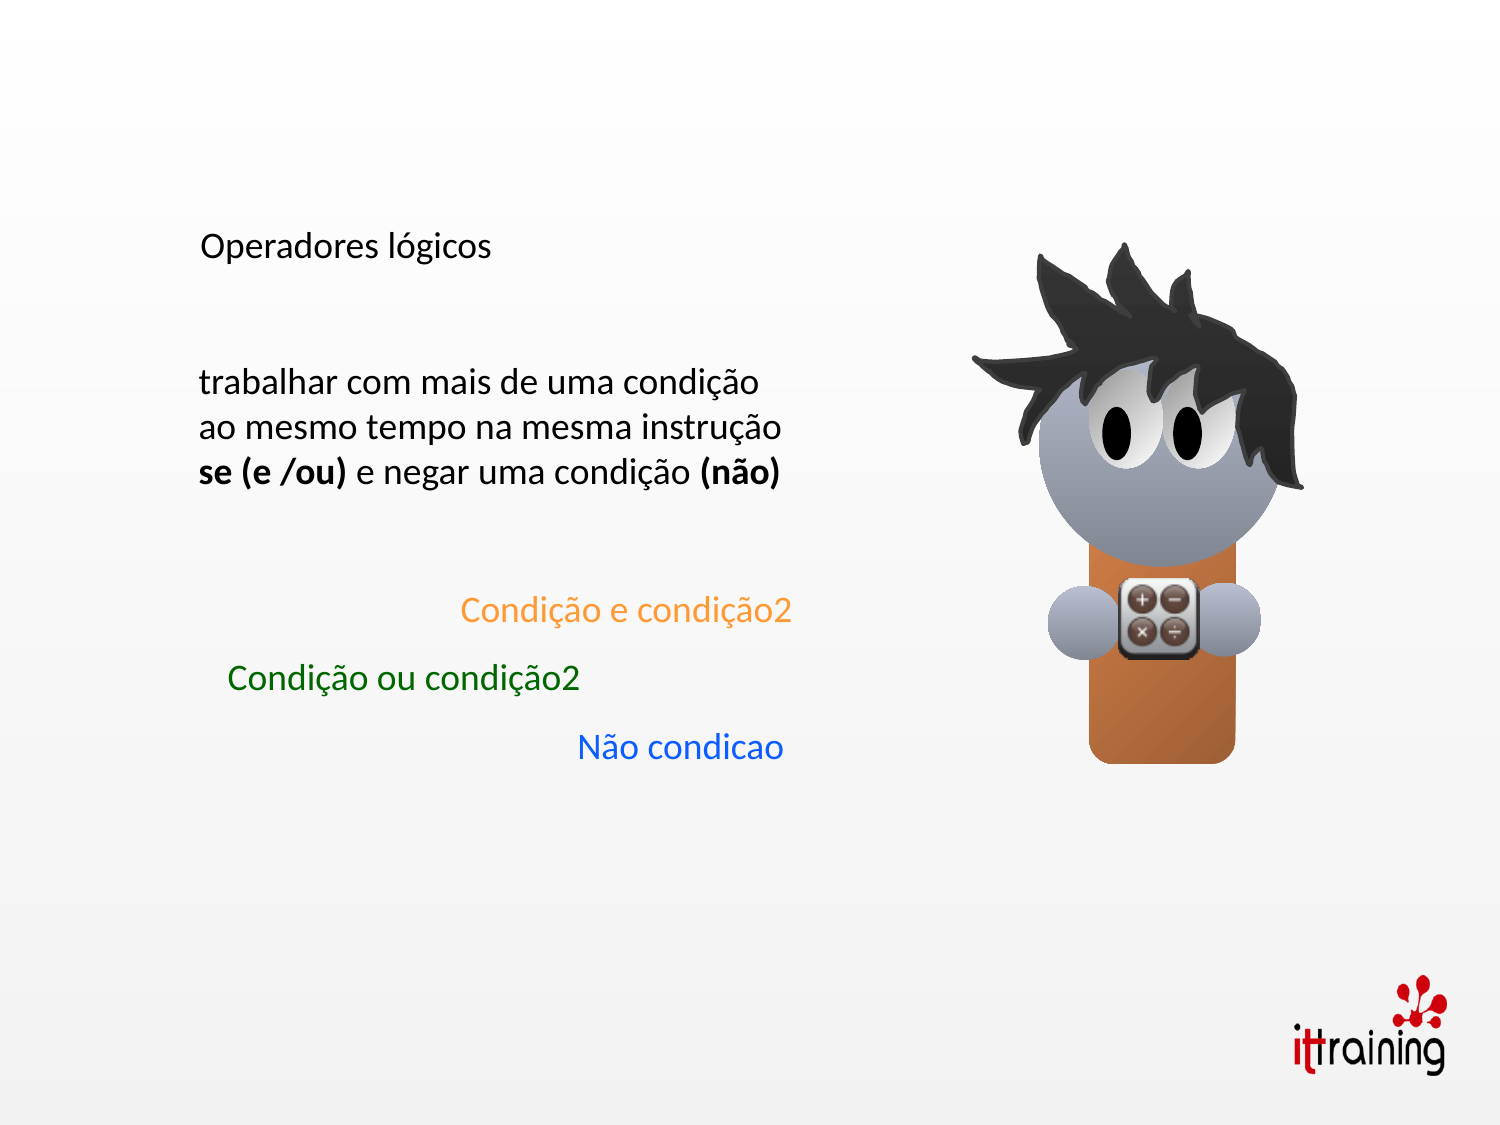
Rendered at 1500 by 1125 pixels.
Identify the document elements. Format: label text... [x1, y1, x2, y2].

text_box Condição ou condição2 [213, 645, 596, 706]
text_box trabalhar com mais de uma condição ao mesmo tempo na mesma instrução se (e /ou) e negar uma condição (não) [183, 349, 804, 500]
picture [1294, 975, 1448, 1077]
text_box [973, 243, 1303, 765]
text_box Não condicao [562, 714, 800, 775]
text_box Operadores lógicos [185, 213, 508, 274]
picture [1118, 578, 1200, 660]
text_box Condição e condição2 [445, 577, 808, 638]
